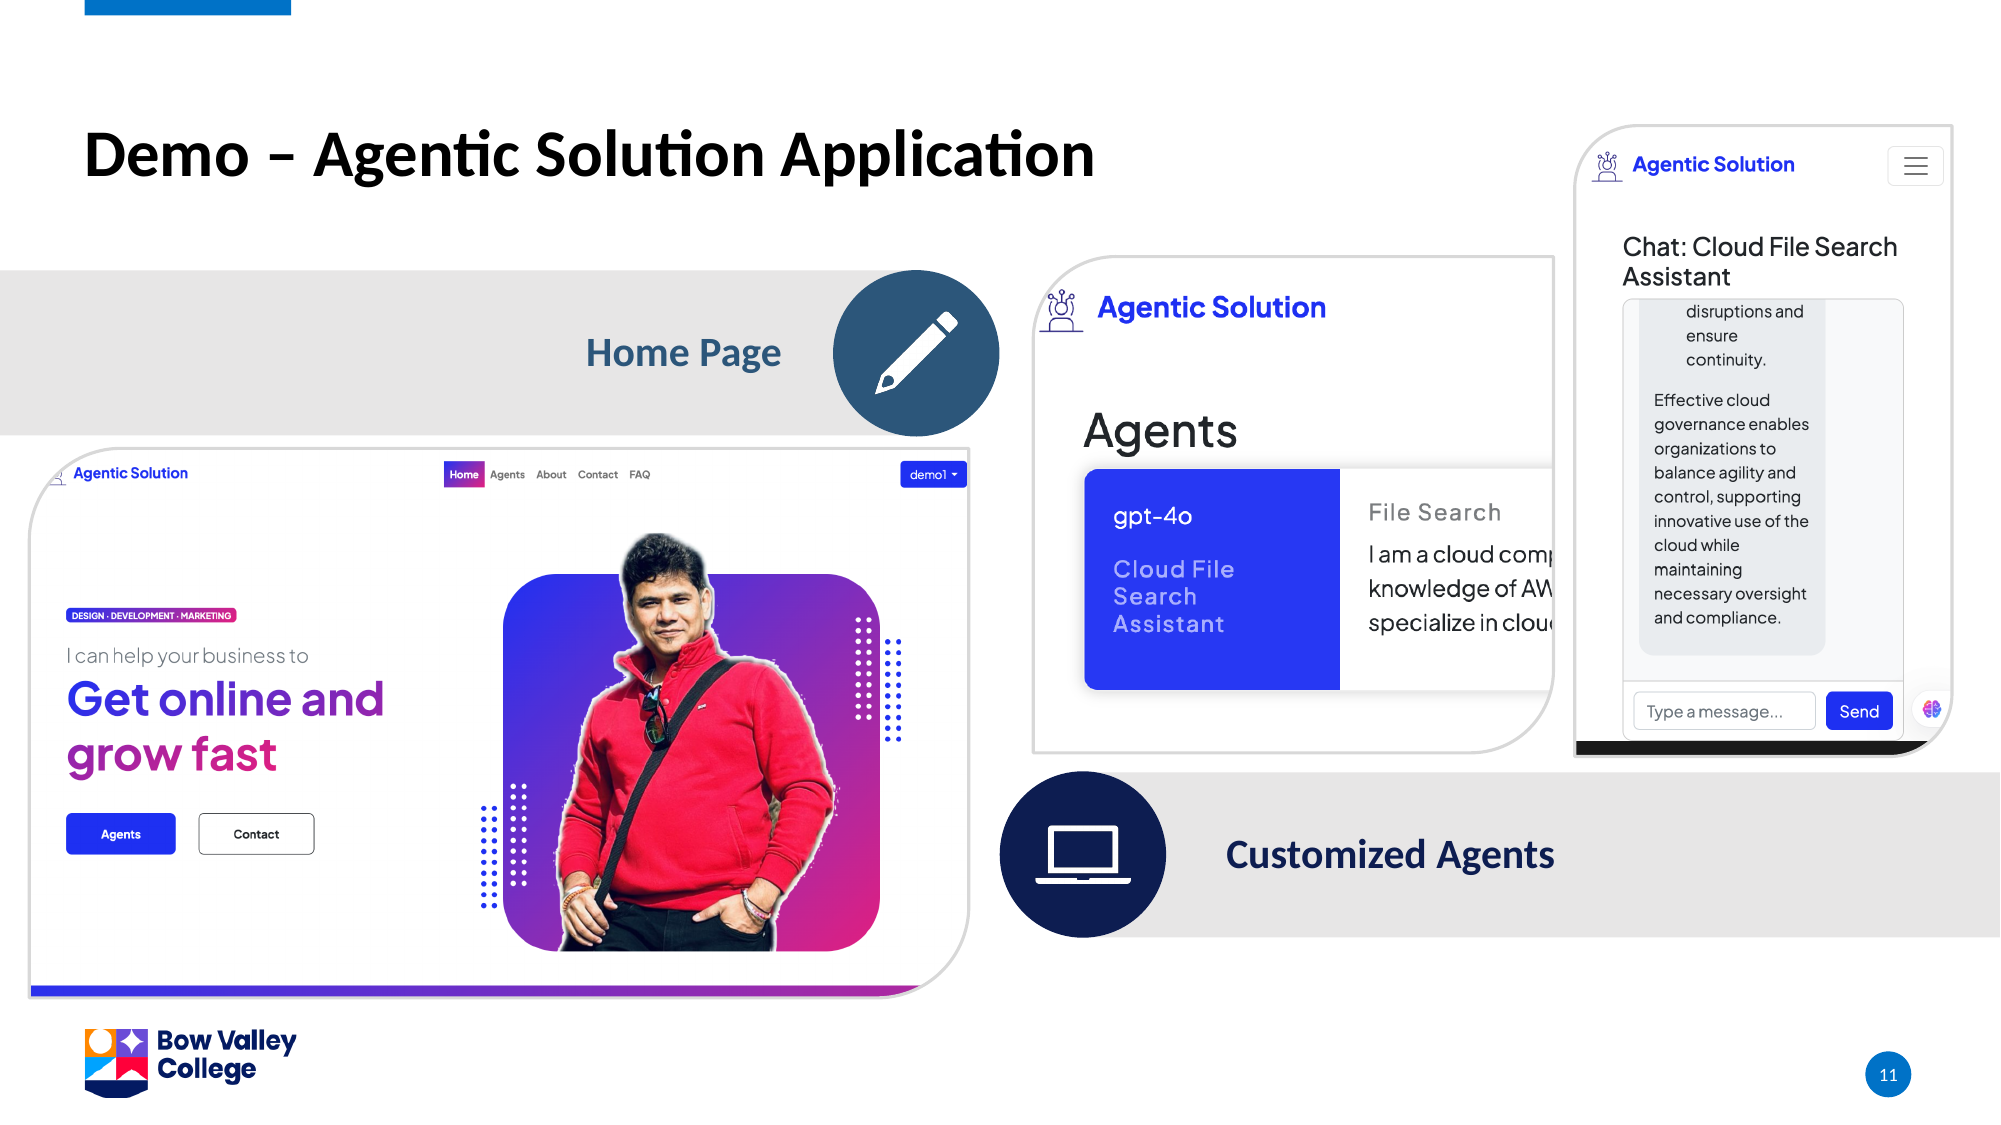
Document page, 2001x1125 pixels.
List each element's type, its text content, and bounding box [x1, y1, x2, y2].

title Demo – Agentic Solution Application [84, 40, 1914, 192]
slide_number ‹#› [1864, 1059, 1913, 1090]
picture [1032, 804, 1133, 905]
picture [1032, 256, 1554, 754]
picture [29, 448, 970, 999]
picture [1574, 125, 1953, 757]
picture [84, 1029, 297, 1098]
picture [866, 303, 967, 404]
list Home Page [216, 312, 782, 394]
list Customized Agents [1226, 814, 1792, 896]
